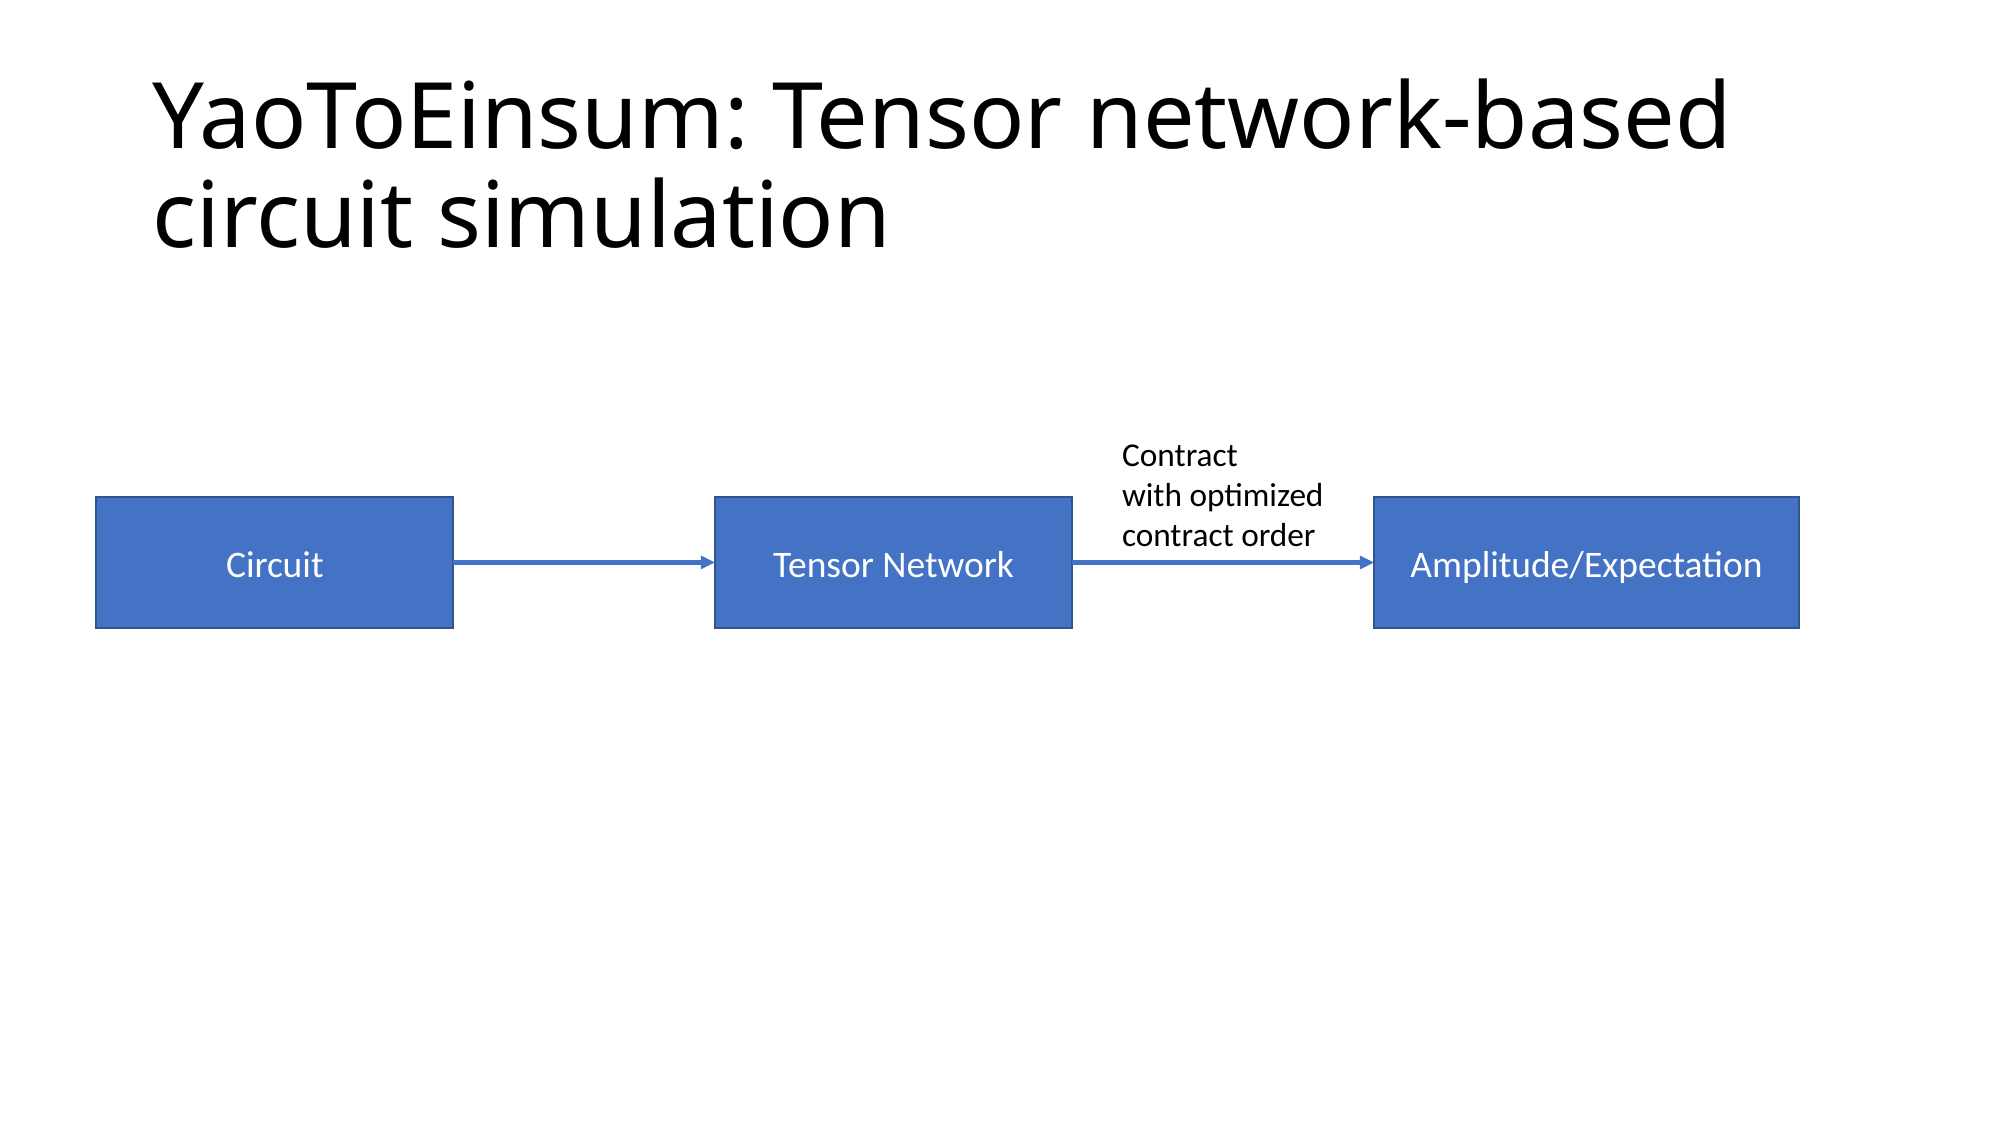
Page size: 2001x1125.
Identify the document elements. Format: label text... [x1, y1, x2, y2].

text_box Amplitude/Expectation [1373, 496, 1800, 629]
text_box Contract with optimized contract order [1107, 425, 1339, 561]
text_box Circuit [95, 496, 454, 629]
title YaoToEinsum: Tensor network-based circuit simulation [137, 59, 1863, 278]
text_box Tensor Network [714, 496, 1073, 629]
